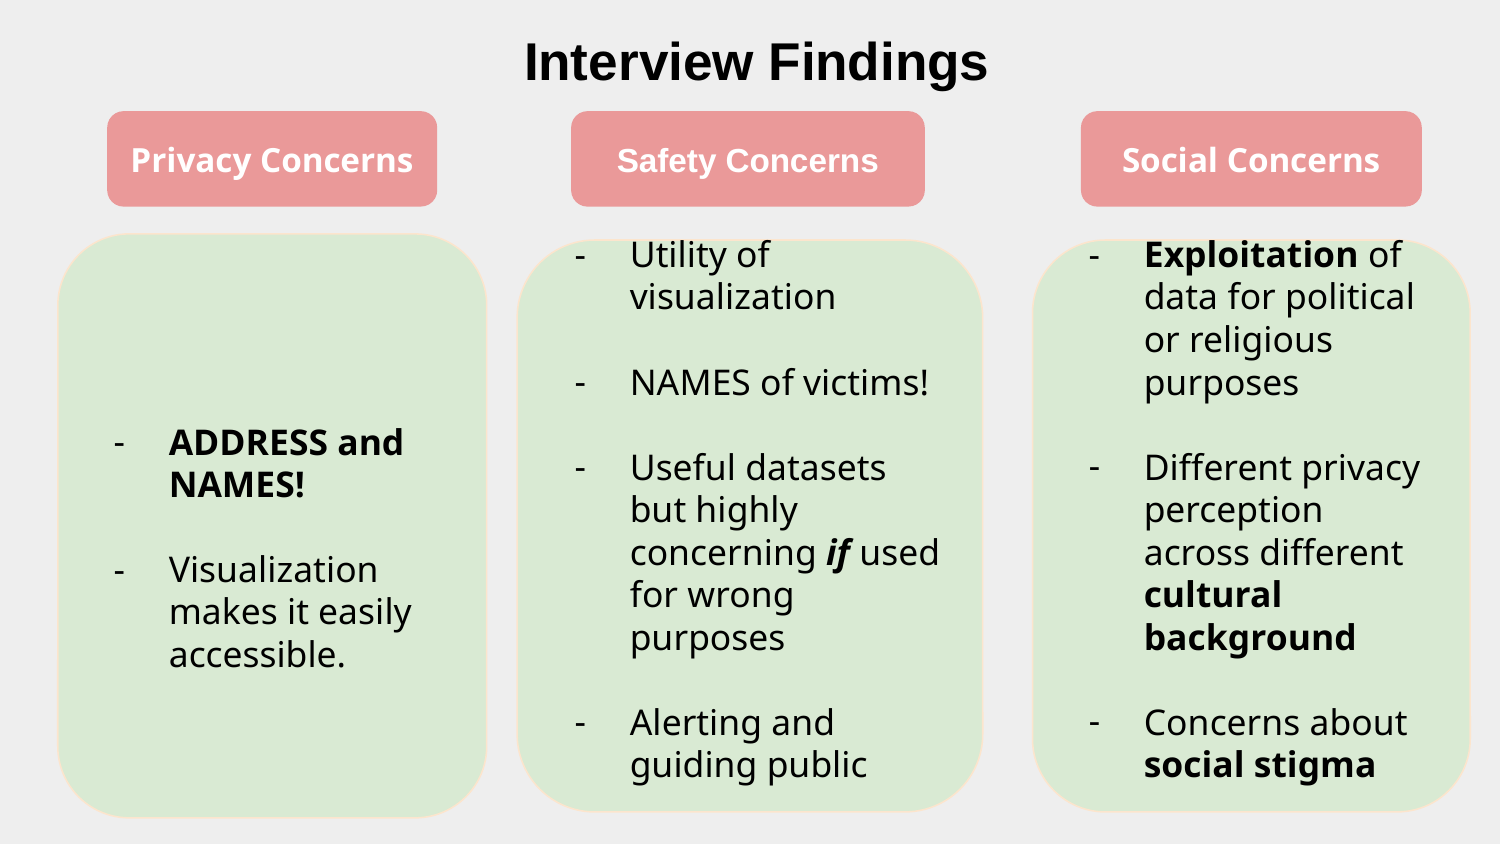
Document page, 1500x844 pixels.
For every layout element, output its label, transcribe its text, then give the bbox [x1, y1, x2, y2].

text_box Utility of visualization NAMES of victims! Useful datasets but highly concerning if used for wrong purposes Alerting and guiding public [517, 240, 983, 812]
text_box Privacy Concerns [107, 111, 437, 206]
text_box Safety Concerns [571, 111, 925, 206]
text_box Social Concerns [1081, 111, 1422, 206]
title Interview Findings [57, 12, 1456, 107]
text_box ADDRESS and NAMES! Visualization makes it easily accessible. [57, 233, 487, 818]
text_box Exploitation of data for political or religious purposes Different privacy perception across different cultural background Concerns about social stigma [1032, 240, 1471, 812]
